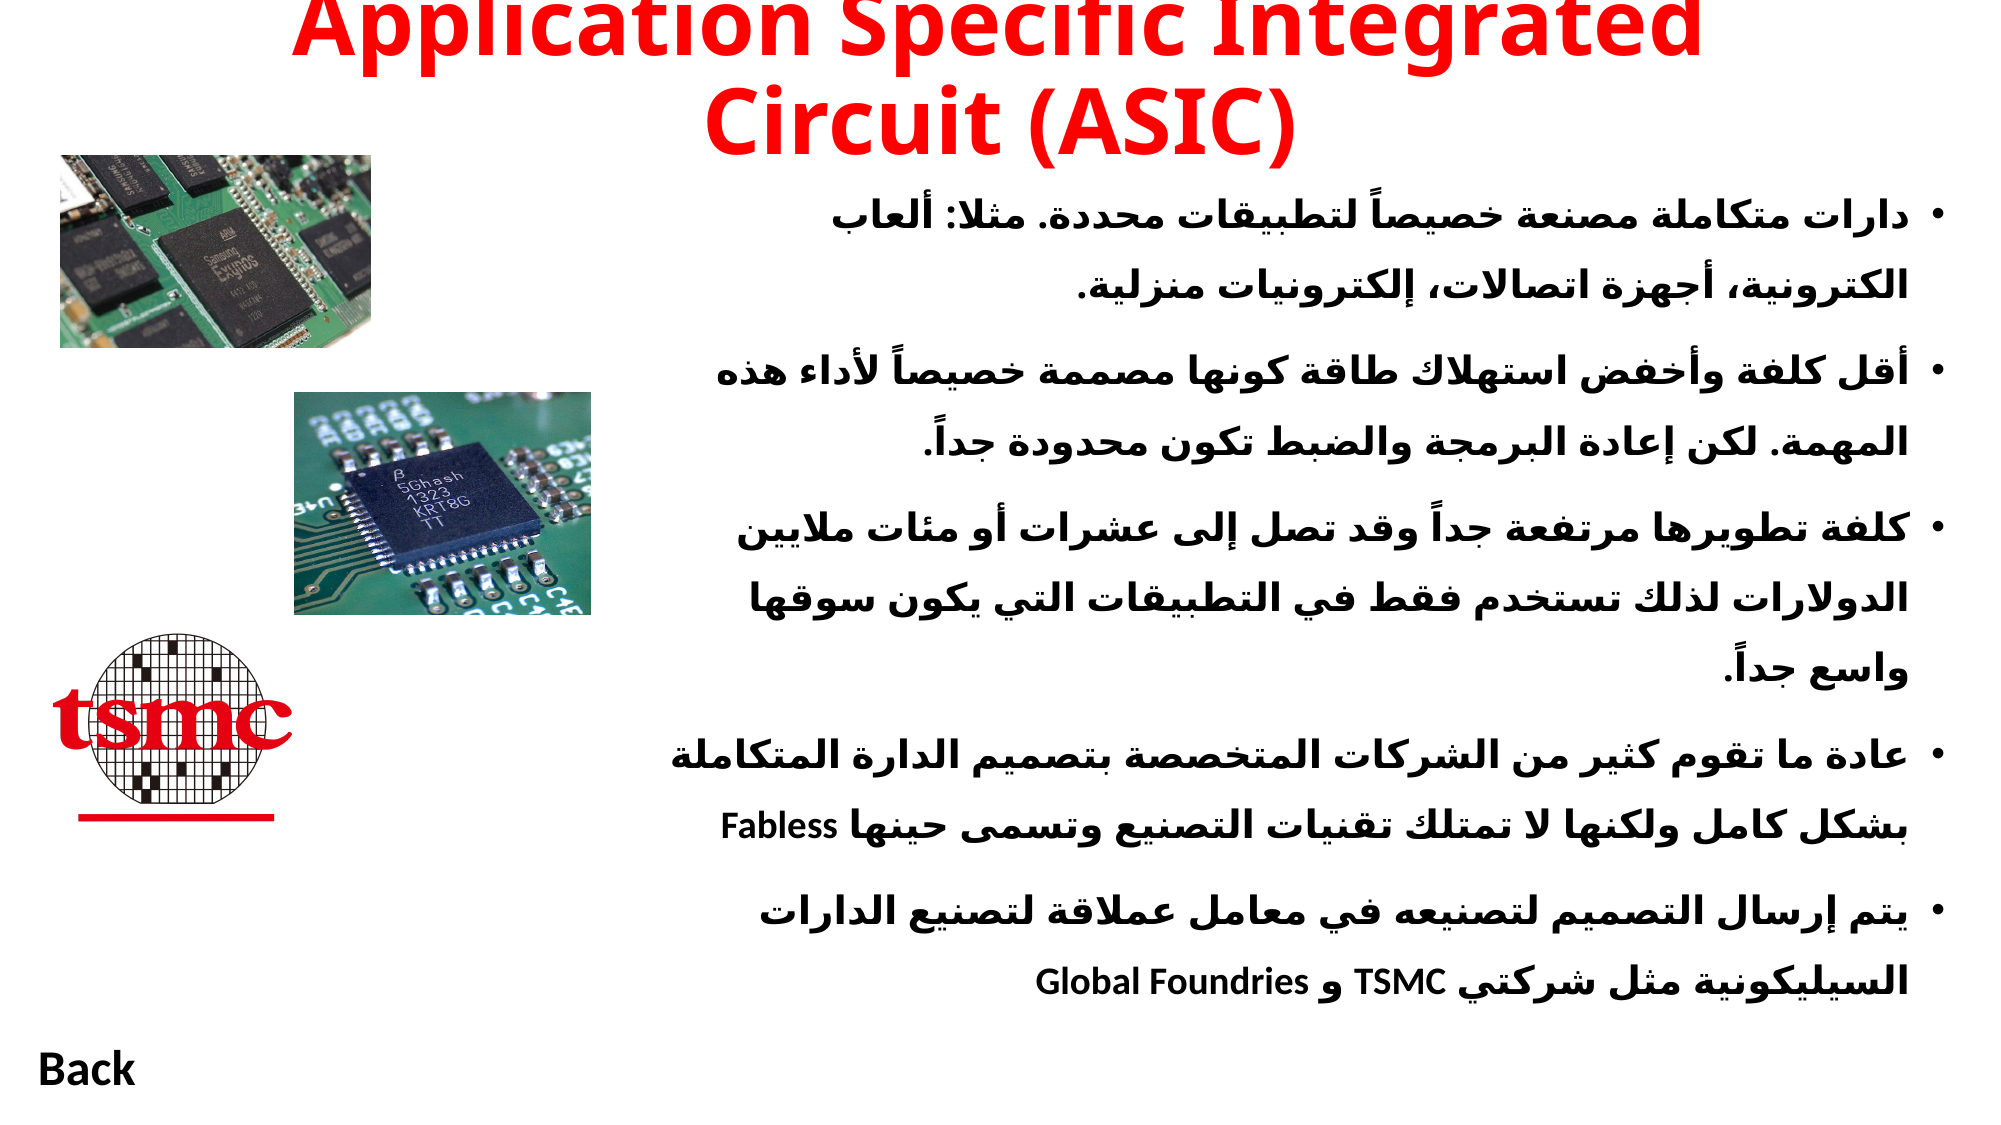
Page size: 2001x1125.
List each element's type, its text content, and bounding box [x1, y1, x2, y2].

picture [51, 632, 294, 823]
list دارات متكاملة مصنعة خصيصاً لتطبيقات محددة. مثلا: ألعاب الكترونية، أجهزة اتصالات، إلكترونيات منزلية. أقل كلفة وأخفض استهلاك طاقة كونها مصممة خصيصاً لأداء هذه المهمة. لكن إعادة البرمجة والضبط تكون محدودة جداً. كلفة تطويرها مرتفعة جداً وقد تصل إلى عشرات أو مئات ملايين الدولارات لذلك تستخدم فقط في التطبيقات التي يكون سوقها واسع جداً. عادة ما تقوم كثير من الشركات المتخصصة بتصميم الدارة المتكاملة بشكل كامل ولكنها لا تمتلك تقنيات التصنيع وتسمى حينها Fabless يتم إرسال التصميم لتصنيعه في معامل عملاقة لتصنيع الدارات السيليكونية مثل شركتي TSMC و Global Foundries [646, 158, 1957, 1080]
title Application Specific Integrated Circuit (ASIC) [137, 0, 1863, 151]
picture [60, 155, 371, 348]
text_box Back [23, 1027, 151, 1103]
picture [293, 392, 591, 615]
